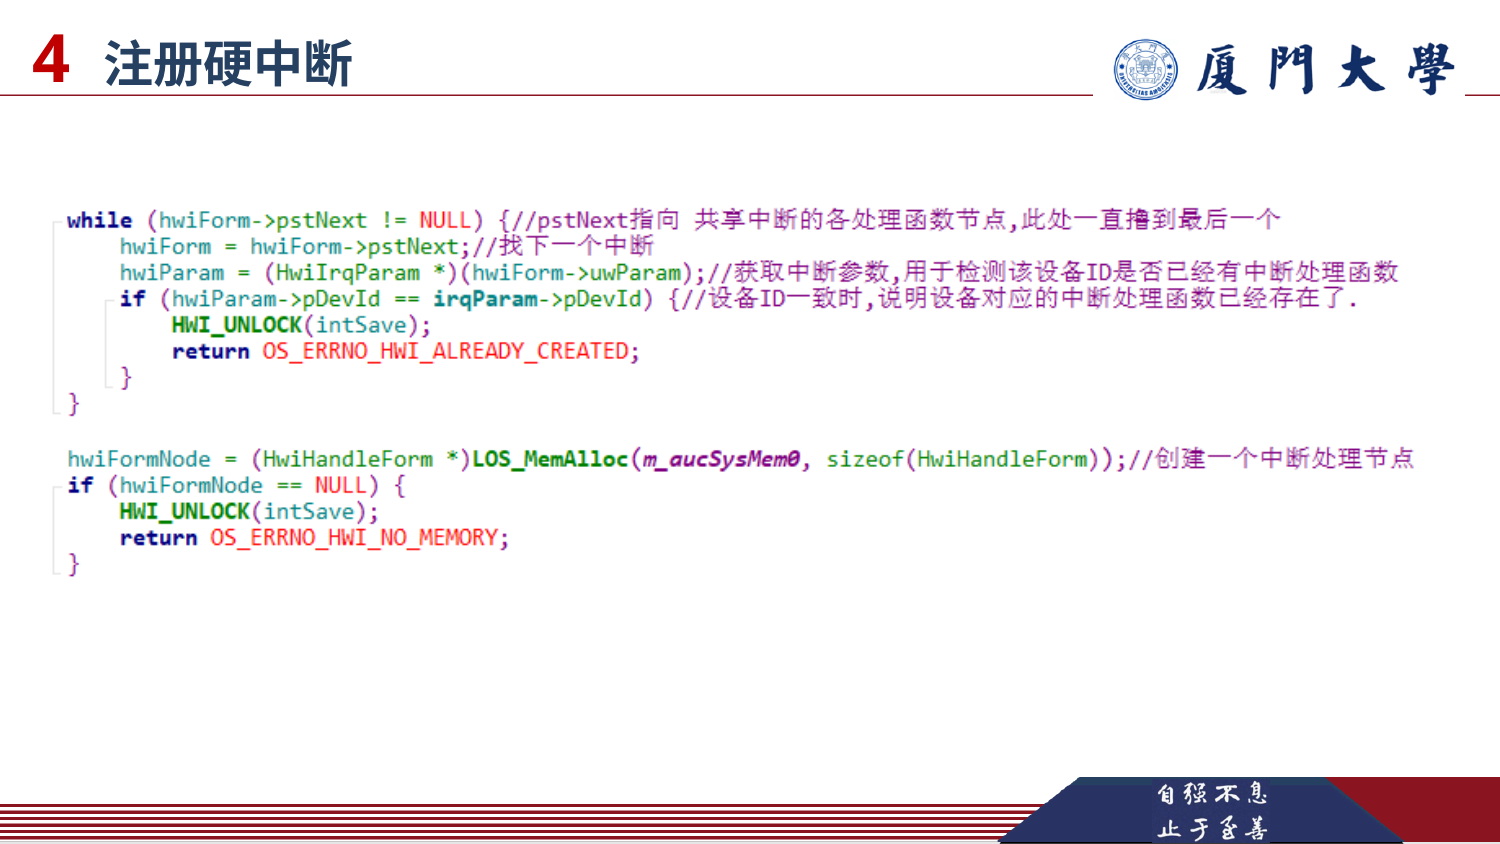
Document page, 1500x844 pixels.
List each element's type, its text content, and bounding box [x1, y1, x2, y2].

text_box 4 注册硬中断 [17, 8, 1229, 104]
picture [0, 0, 1500, 844]
